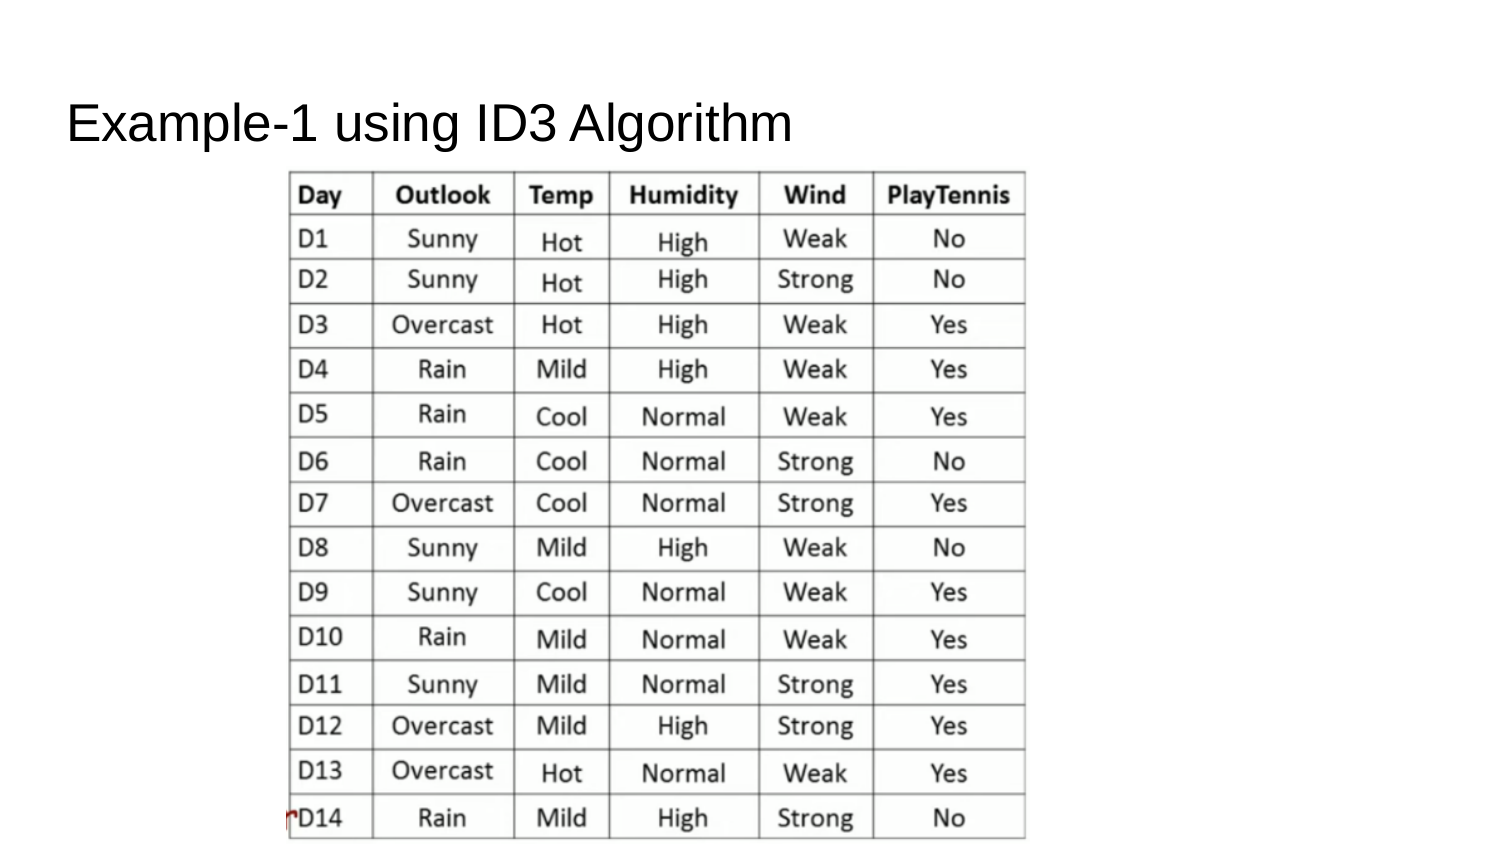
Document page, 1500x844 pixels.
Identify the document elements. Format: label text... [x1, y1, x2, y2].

title Example-1 using ID3 Algorithm [51, 72, 1449, 167]
picture [285, 166, 1030, 844]
